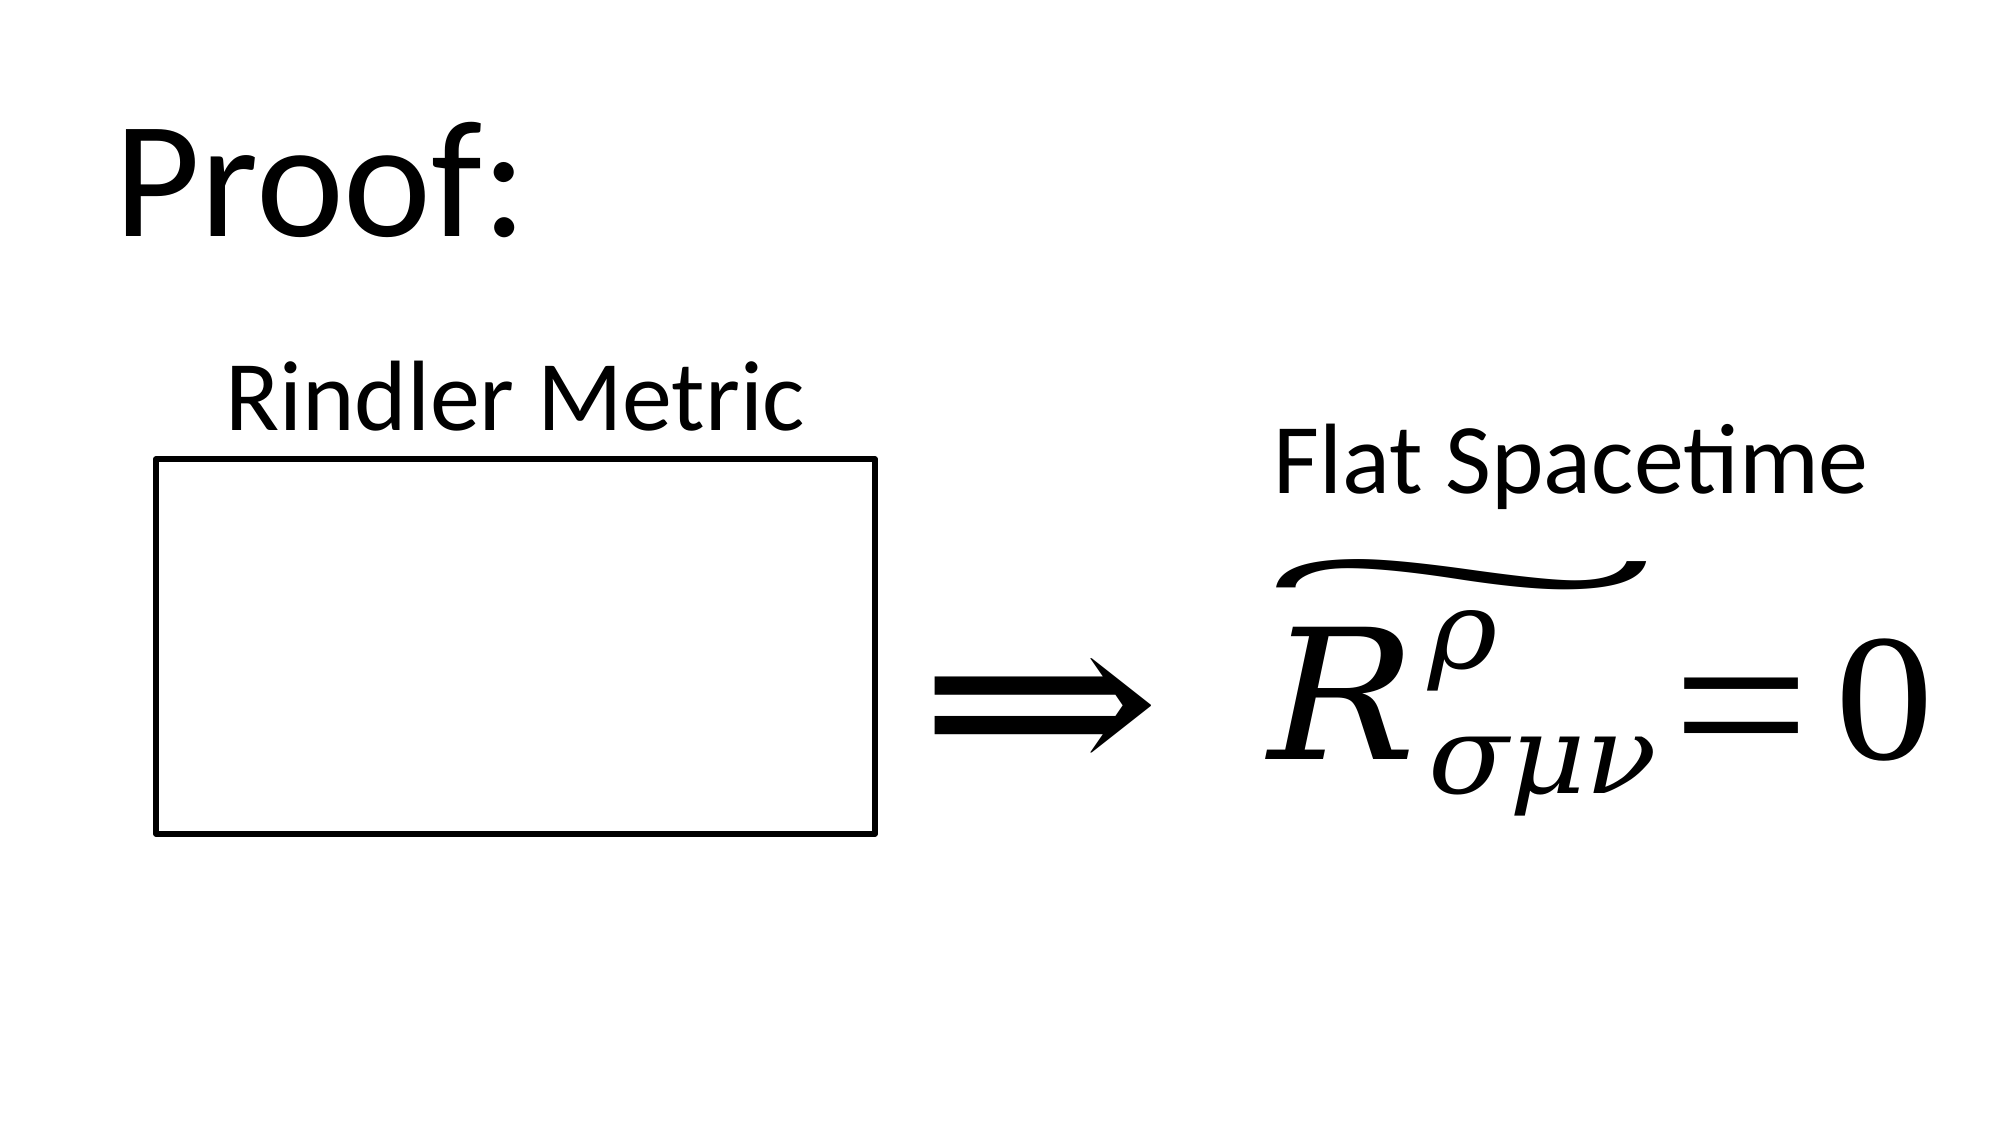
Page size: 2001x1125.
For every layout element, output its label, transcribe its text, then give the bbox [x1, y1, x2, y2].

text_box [1206, 385, 1937, 822]
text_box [156, 322, 875, 954]
text_box Proof: [99, 62, 613, 278]
